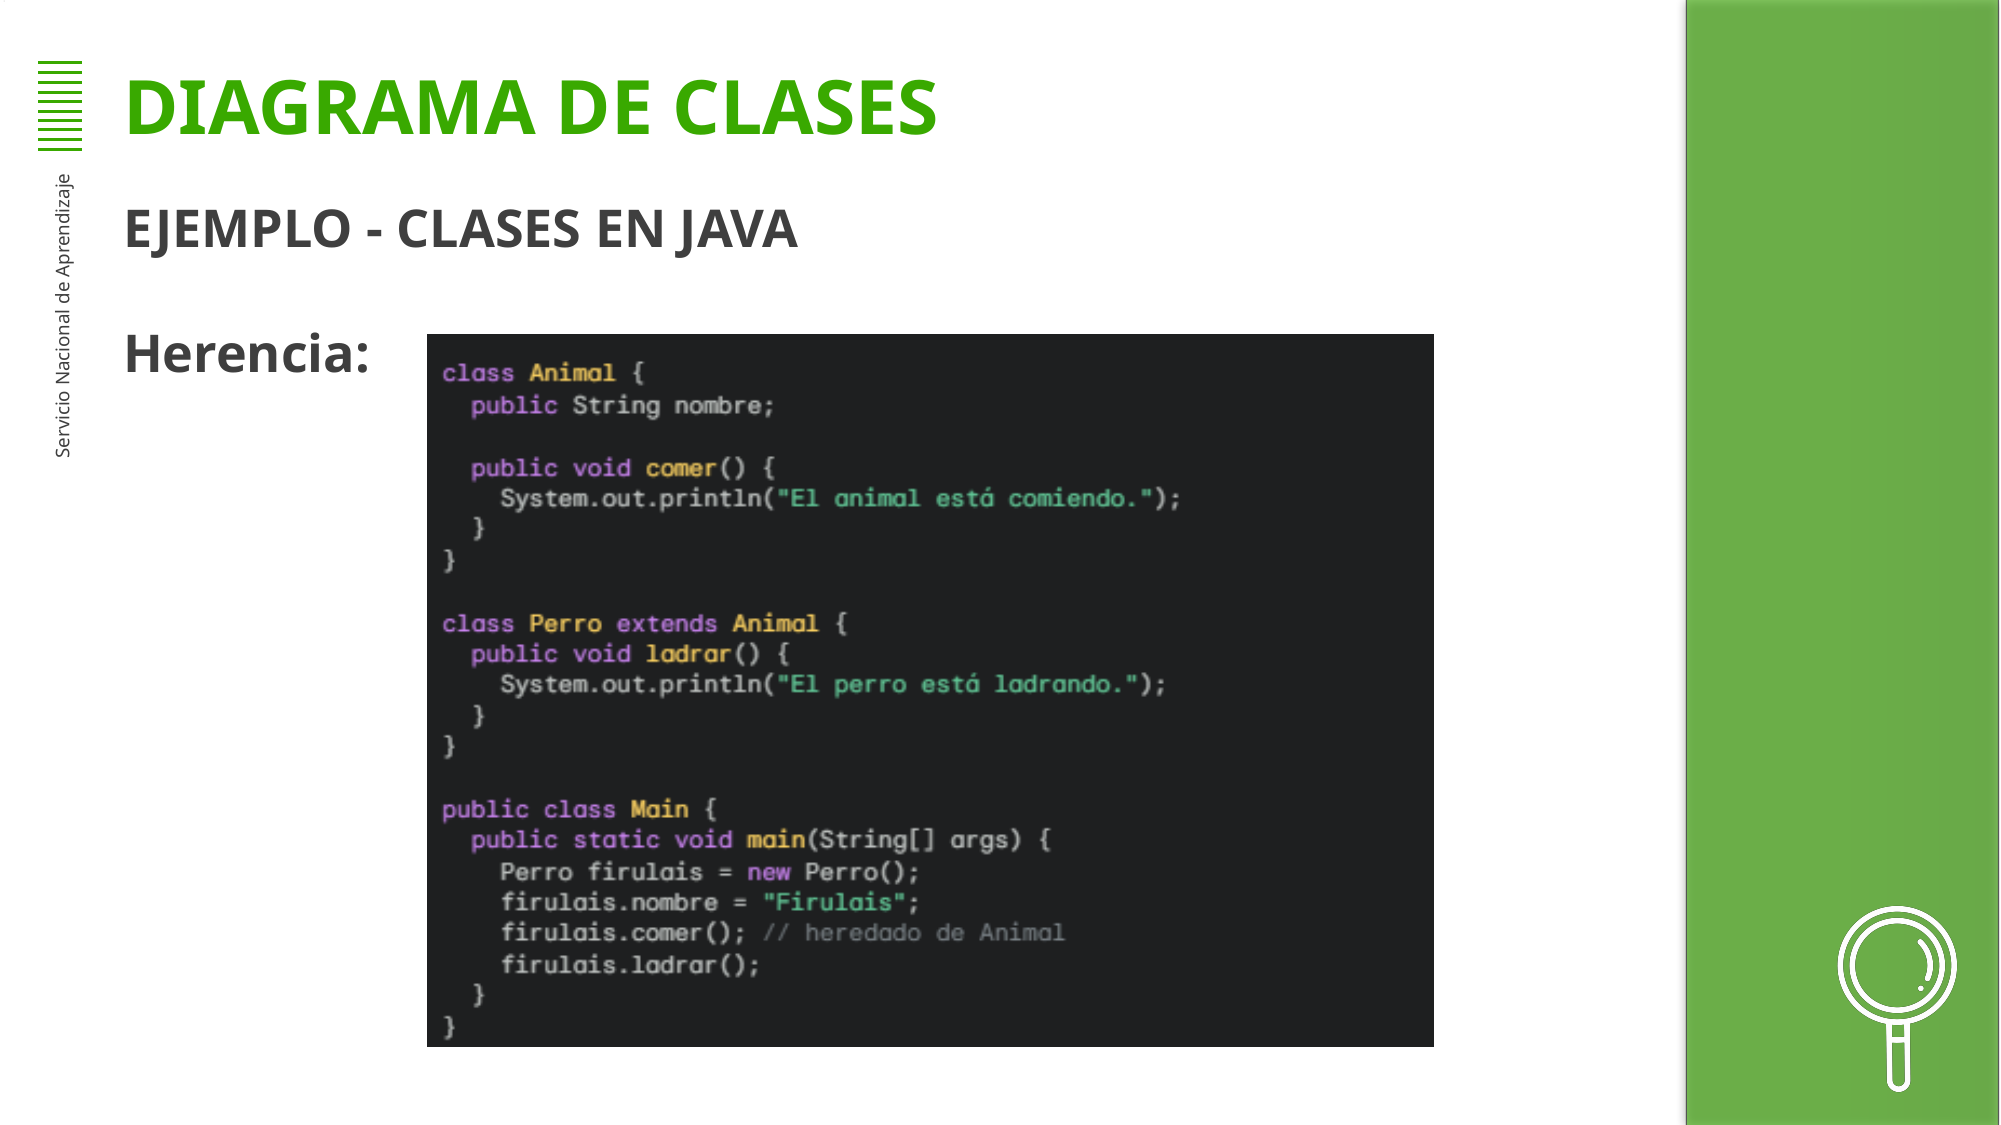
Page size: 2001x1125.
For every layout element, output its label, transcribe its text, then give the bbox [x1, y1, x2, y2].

picture [1789, 882, 2000, 1096]
text_box EJEMPLO - CLASES EN JAVA Herencia: [108, 187, 1659, 391]
text_box DIAGRAMA DE CLASES [108, 52, 1660, 428]
picture [427, 333, 1434, 1047]
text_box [38, 62, 83, 150]
text_box Servicio Nacional de Aprendizaje [43, 158, 81, 485]
text_box [1685, 0, 1999, 1125]
